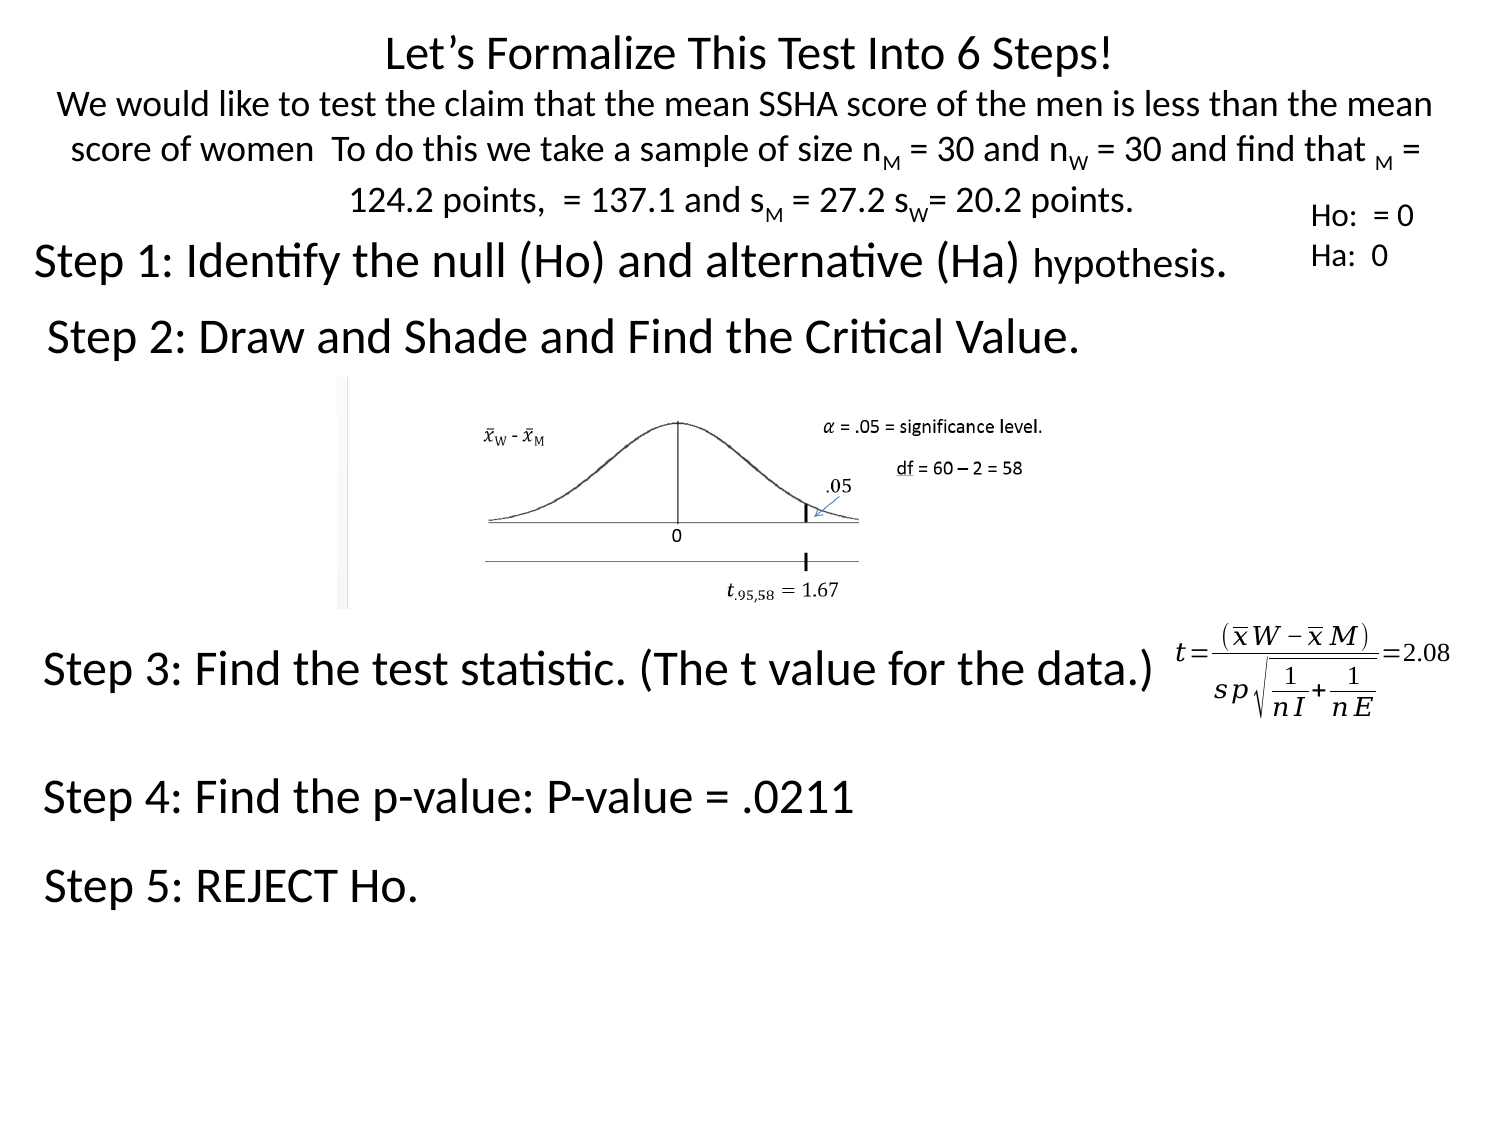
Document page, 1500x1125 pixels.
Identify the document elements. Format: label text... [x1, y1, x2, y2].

text_box Step 5: REJECT Ho. [28, 845, 1470, 920]
text_box Step 3: Find the test statistic. (The t value for the data.) [28, 627, 1476, 703]
text_box Step 2: Draw and Shade and Find the Critical Value. [32, 296, 1480, 371]
text_box Step 1: Identify the null (Ho) and alternative (Ha) hypothesis. [0, 219, 1274, 295]
picture [337, 377, 1053, 609]
title Let’s Formalize This Test Into 6 Steps! [75, 12, 1425, 88]
text_box Step 4: Find the p-value: P-value = .0211 [28, 755, 1469, 831]
